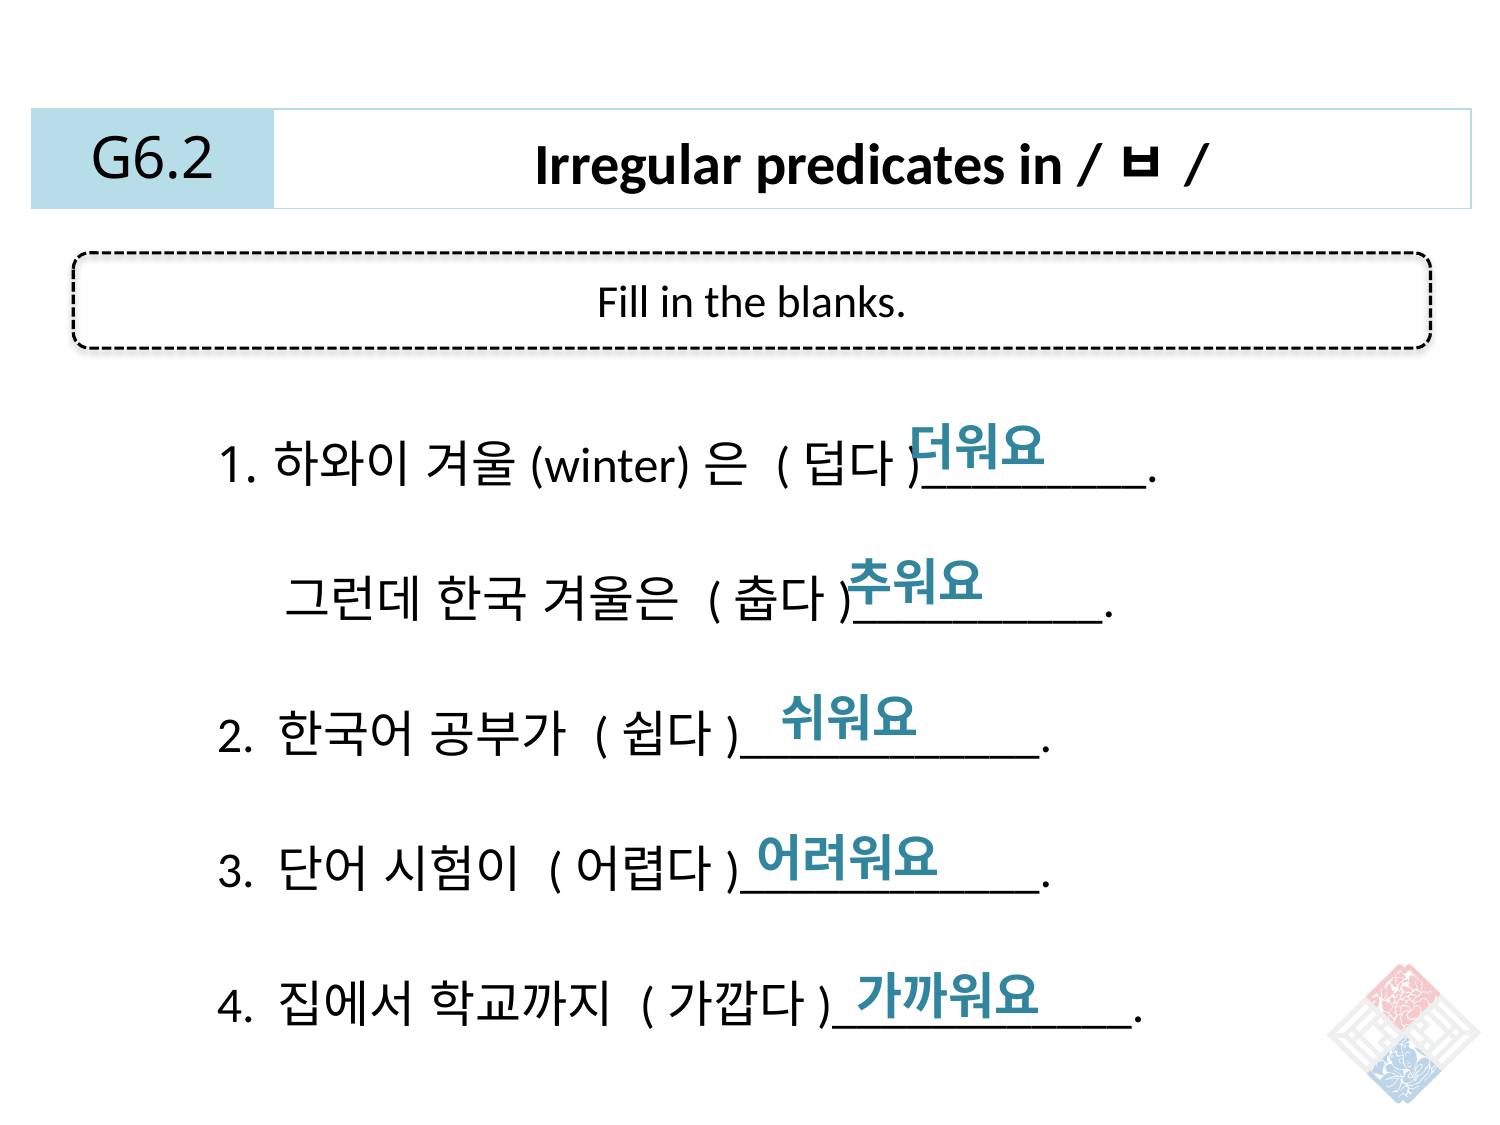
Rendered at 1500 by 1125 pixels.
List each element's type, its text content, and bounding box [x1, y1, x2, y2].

table_header Irregular predicates in /ㅂ/ [274, 110, 1470, 208]
text_box 쉬워요 [765, 679, 934, 755]
text_box [72, 252, 1432, 349]
text_box 추워요 [832, 542, 1000, 618]
text_box 어려워요 [741, 819, 956, 894]
text_box Fill in the blanks. [88, 264, 1416, 334]
text_box 가까워요 [841, 957, 1056, 1033]
text_box 더워요 [893, 408, 1062, 484]
text_box 하와이 겨울(winter)은 (덥다)_________. 그런데 한국 겨울은 (춥다)__________. 2. 한국어 공부가 (쉽다)____________. 3. 단어 시험이 (어렵다)____________. 4. 집에서 학교까지 (가깝다)____________. [202, 364, 1309, 1040]
table_header G6.2 [32, 110, 272, 208]
